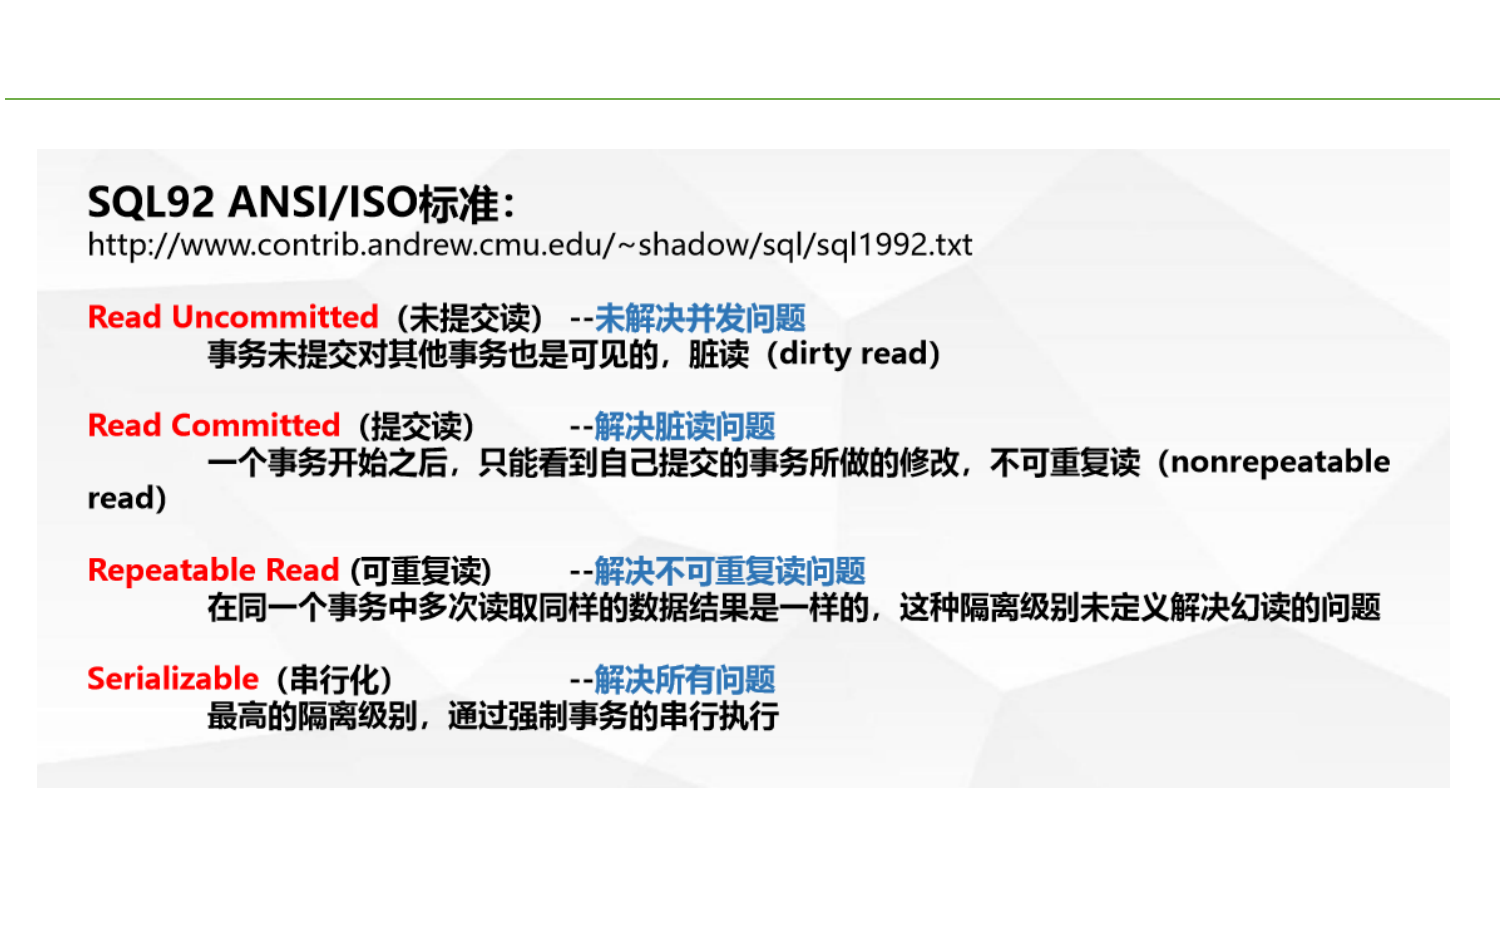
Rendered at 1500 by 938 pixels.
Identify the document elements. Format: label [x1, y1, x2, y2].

picture [37, 149, 1451, 788]
